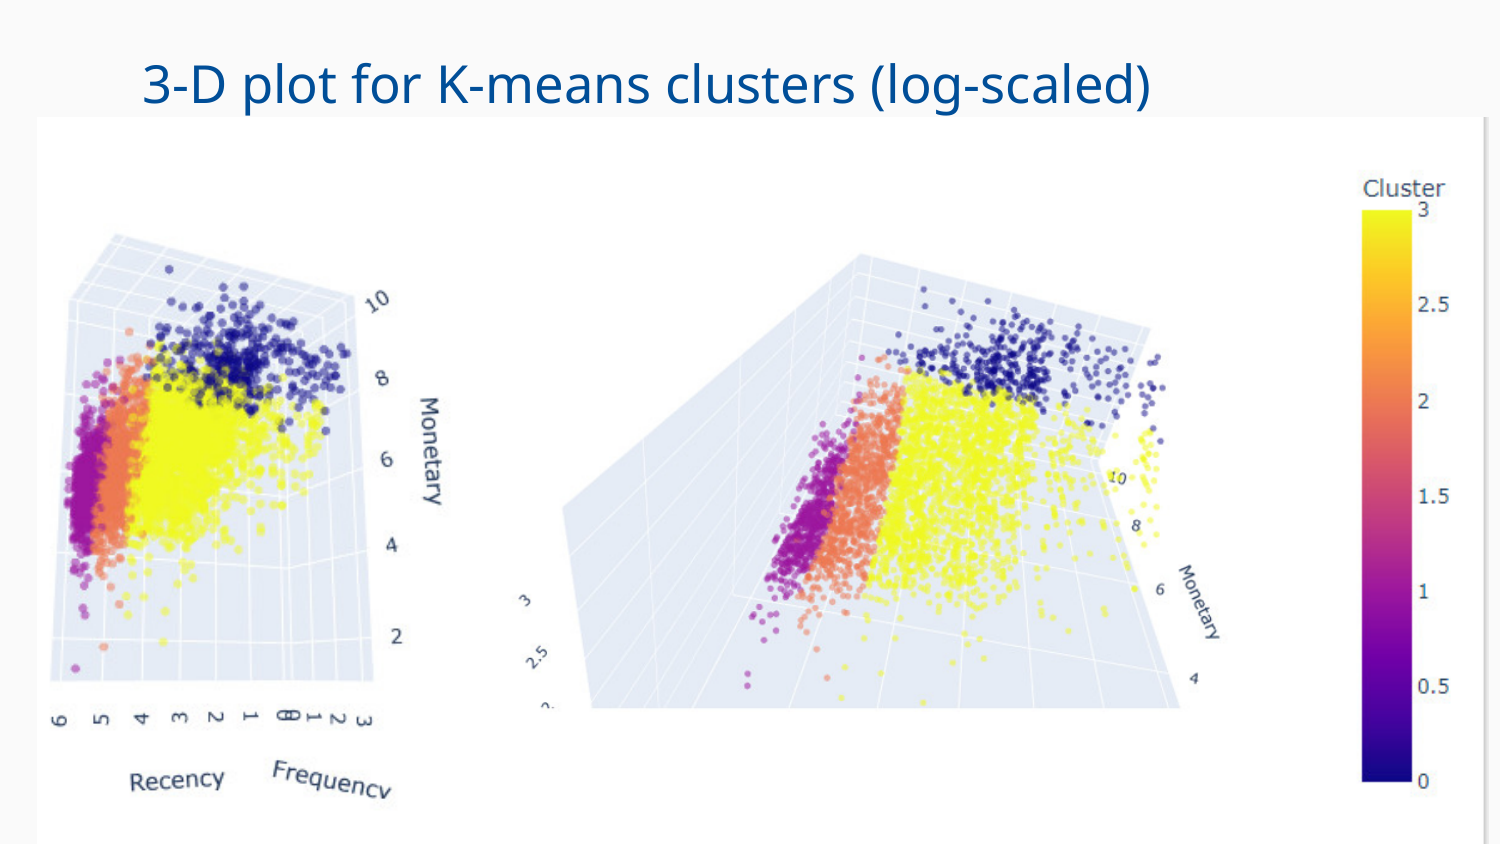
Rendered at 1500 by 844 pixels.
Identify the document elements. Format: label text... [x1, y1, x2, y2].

text_box 3-D plot for K-means clusters (log-scaled) [127, 35, 1400, 115]
picture [37, 117, 1489, 844]
